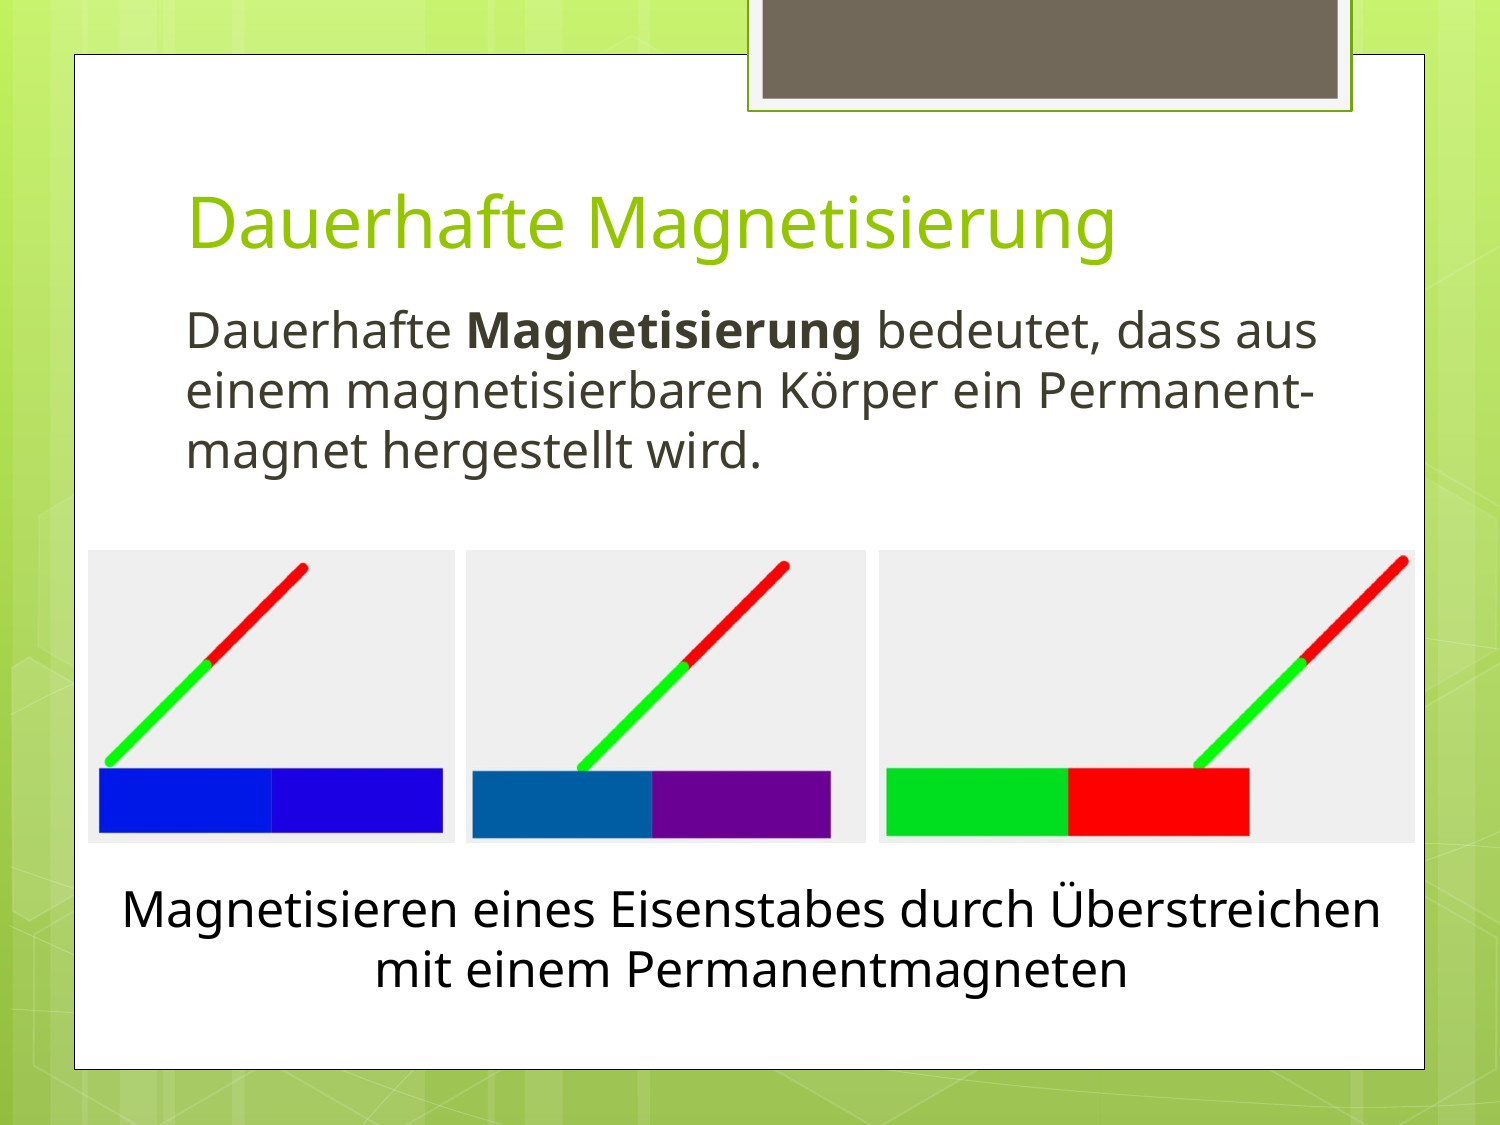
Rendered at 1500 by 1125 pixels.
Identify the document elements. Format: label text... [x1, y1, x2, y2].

picture [466, 550, 866, 844]
picture [88, 550, 455, 844]
text_box Magnetisieren eines Eisenstabes durch Überstreichen mit einem Permanentmagneten [84, 869, 1420, 1005]
list Dauerhafte Magnetisierung bedeutet, dass aus einem magnetisierbaren Körper ein Permanent-magnet hergestellt wird. [159, 290, 1354, 867]
title Dauerhafte Magnetisierung [171, 168, 1324, 290]
picture [879, 550, 1415, 844]
